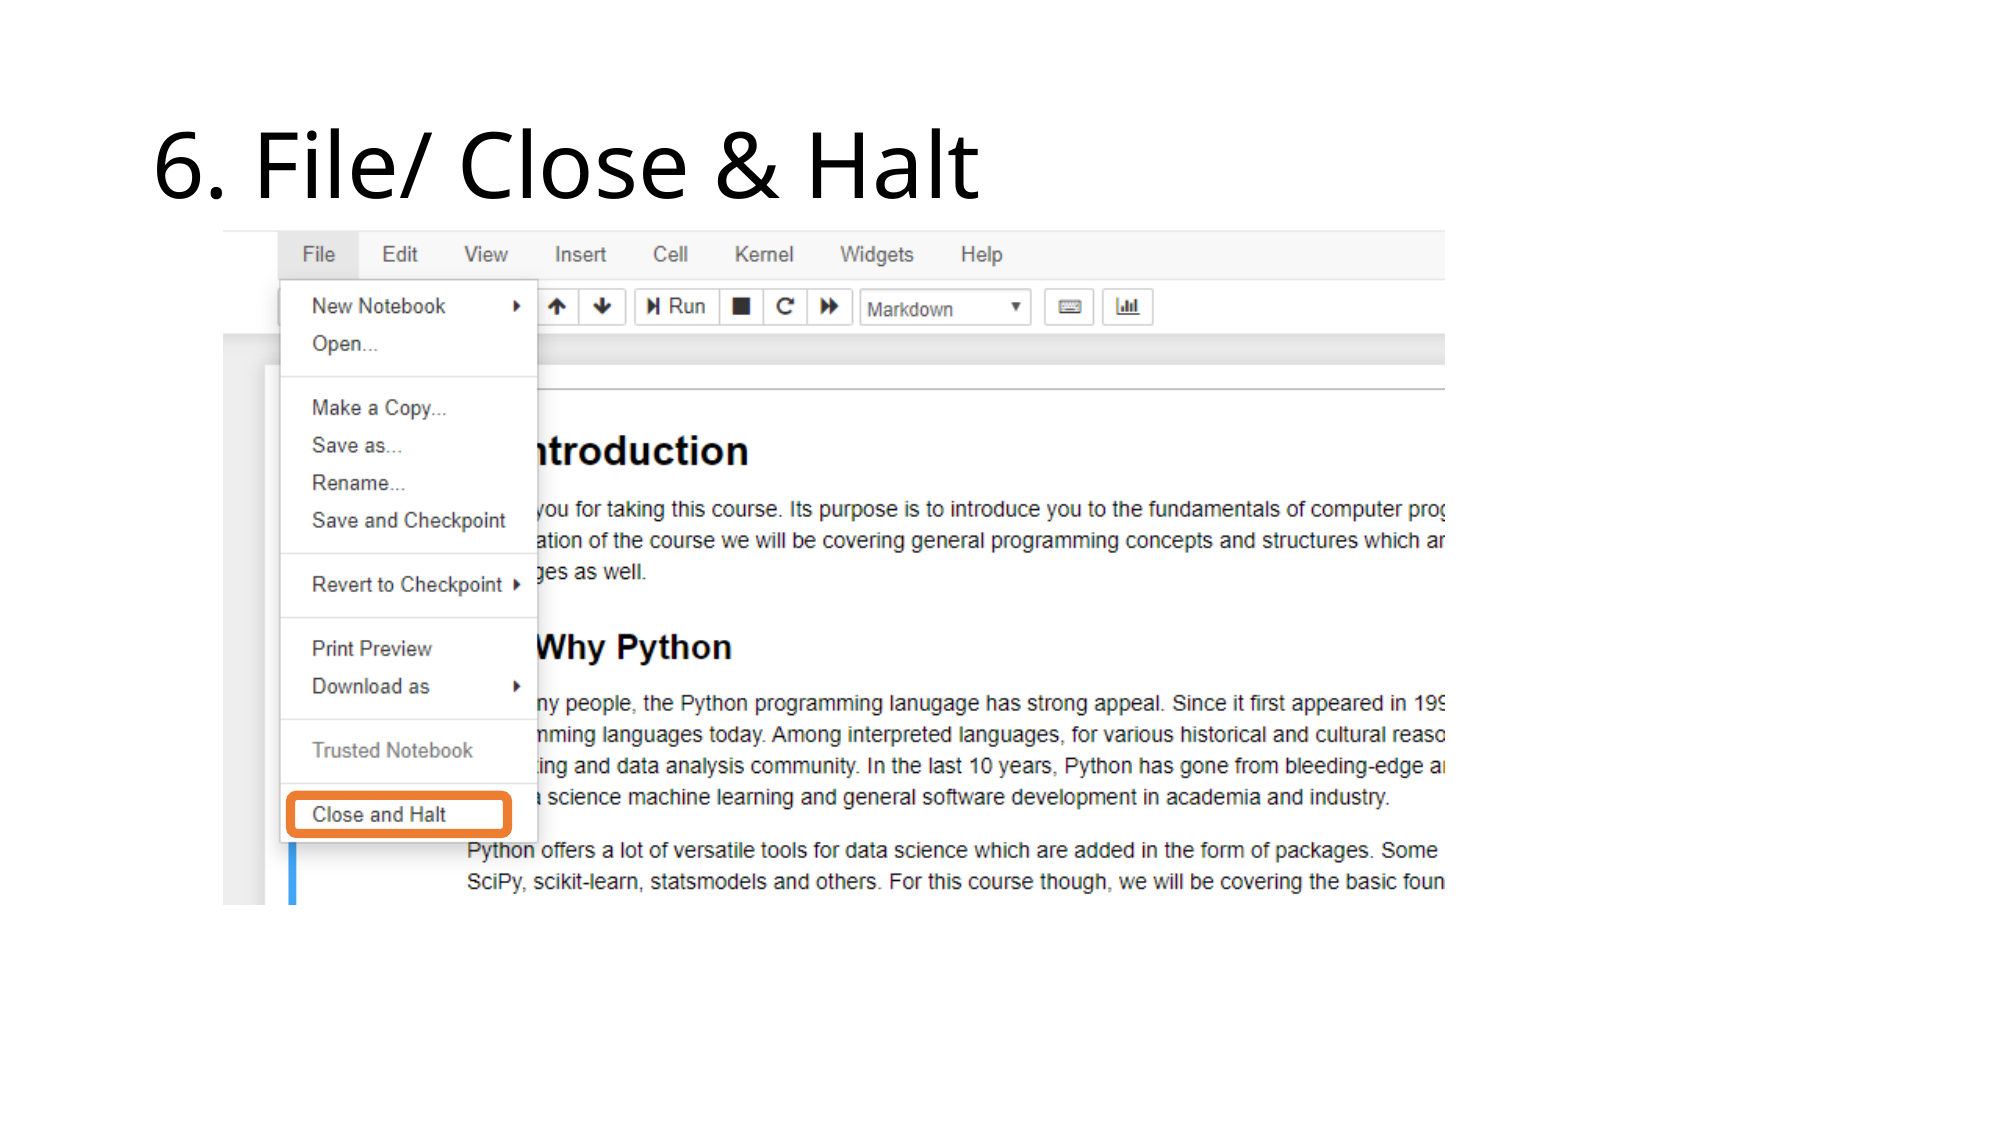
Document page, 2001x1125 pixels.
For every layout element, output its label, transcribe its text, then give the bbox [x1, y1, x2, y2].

picture [223, 229, 1445, 905]
title 6. File/ Close & Halt [137, 59, 1863, 278]
